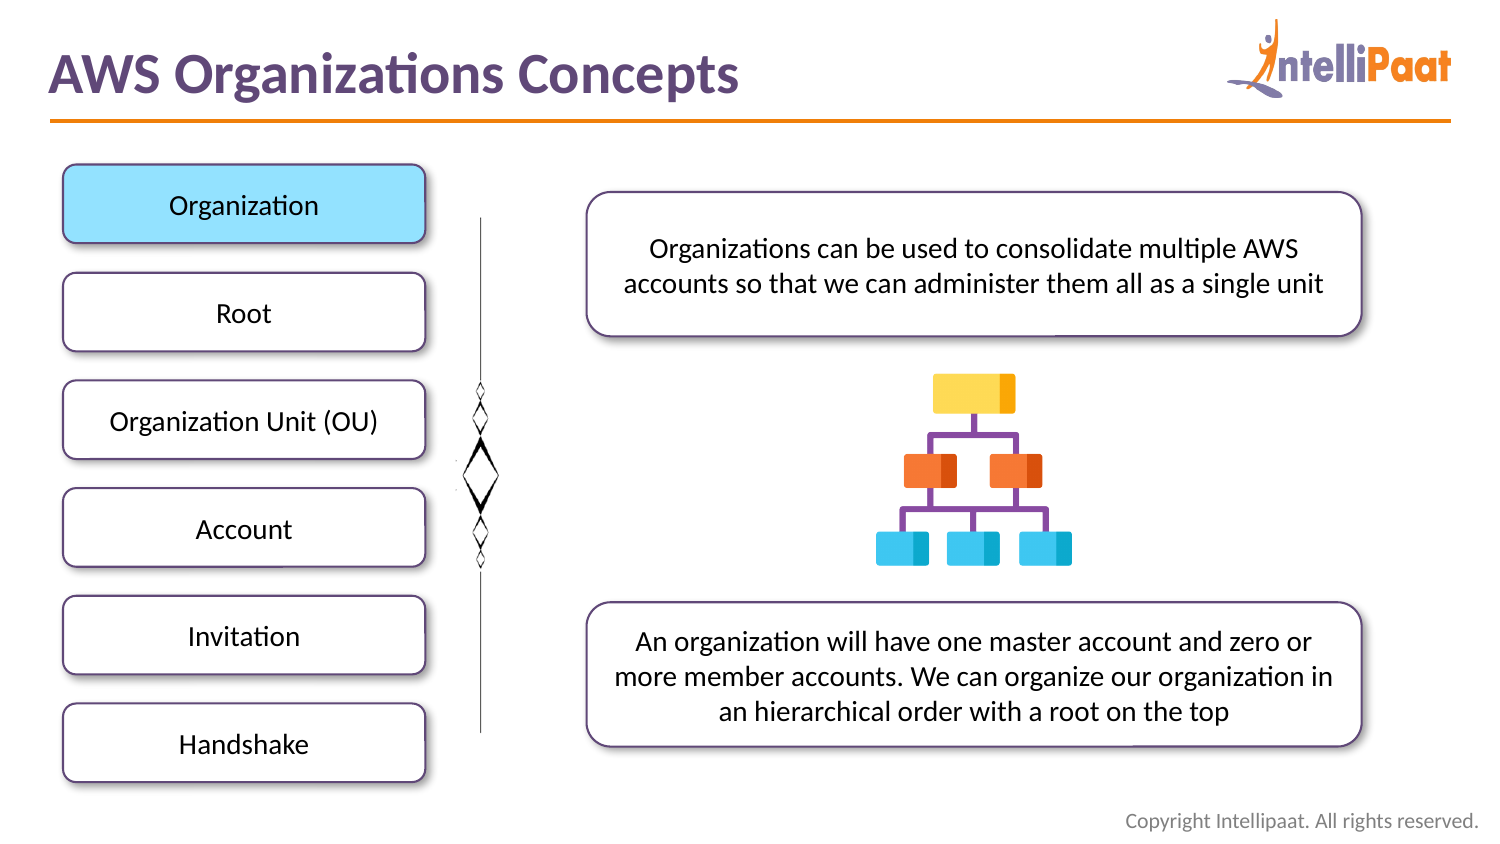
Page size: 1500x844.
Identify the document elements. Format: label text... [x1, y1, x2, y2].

text_box An organization will have one master account and zero or more member accounts. We can organize our organization in an hierarchical order with a root on the top [585, 601, 1363, 748]
picture [1227, 19, 1451, 98]
text_box Handshake [61, 702, 427, 784]
text_box Organization Unit (OU) [61, 379, 427, 461]
text_box Root [61, 271, 427, 353]
text_box Organizations can be used to consolidate multiple AWS accounts so that we can administer them all as a single unit [585, 190, 1363, 338]
text_box Account [61, 487, 427, 568]
text_box Organization [61, 163, 427, 245]
text_box AWS Organizations Concepts [33, 27, 755, 113]
picture [210, 203, 750, 743]
text_box Invitation [61, 594, 427, 676]
picture [876, 372, 1072, 567]
